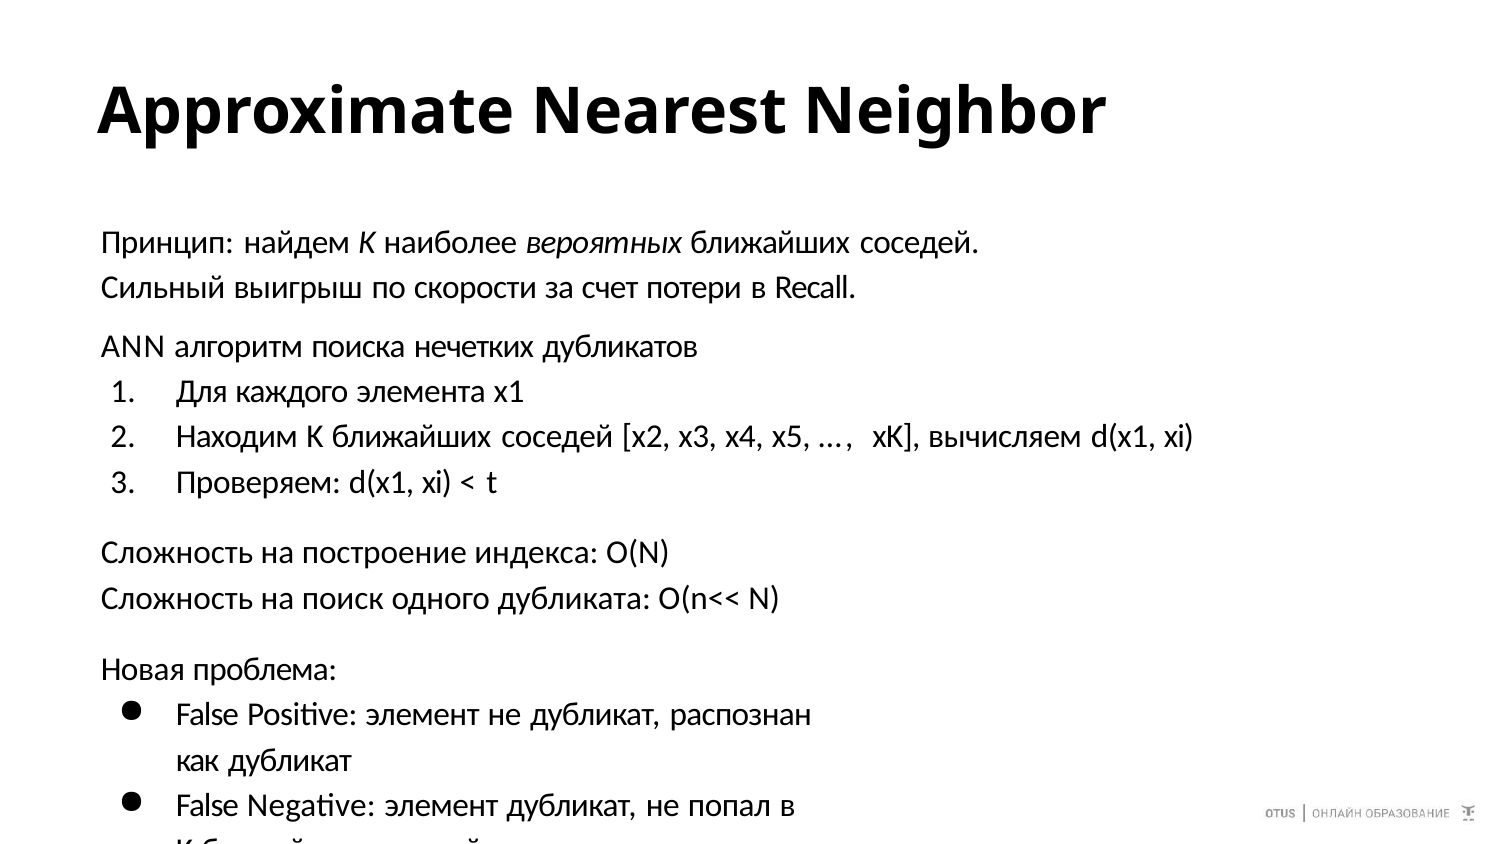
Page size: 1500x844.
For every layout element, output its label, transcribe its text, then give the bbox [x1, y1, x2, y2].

text_box Принцип: найдем K наиболее вероятных ближайших соседей. Сильный выигрыш по скорости за счет потери в Recall. ANN алгоритм поиска нечетких дубликатов Для каждого элемента x1 Находим K ближайших соседей [x2, x3, x4, x5, …, xK], вычисляем d(x1, xi) Проверяем: d(x1, xi) < t Сложность на построение индекса: O(N) Сложность на поиск одного дубликата: O(n<< N) Новая проблема: False Positive: элемент не дубликат, распознан как дубликат False Negative: элемент дубликат, не попал в K ближайших соседей [82, 207, 1463, 844]
title Approximate Nearest Neighbor [82, 54, 1475, 234]
picture [1463, 799, 1475, 825]
